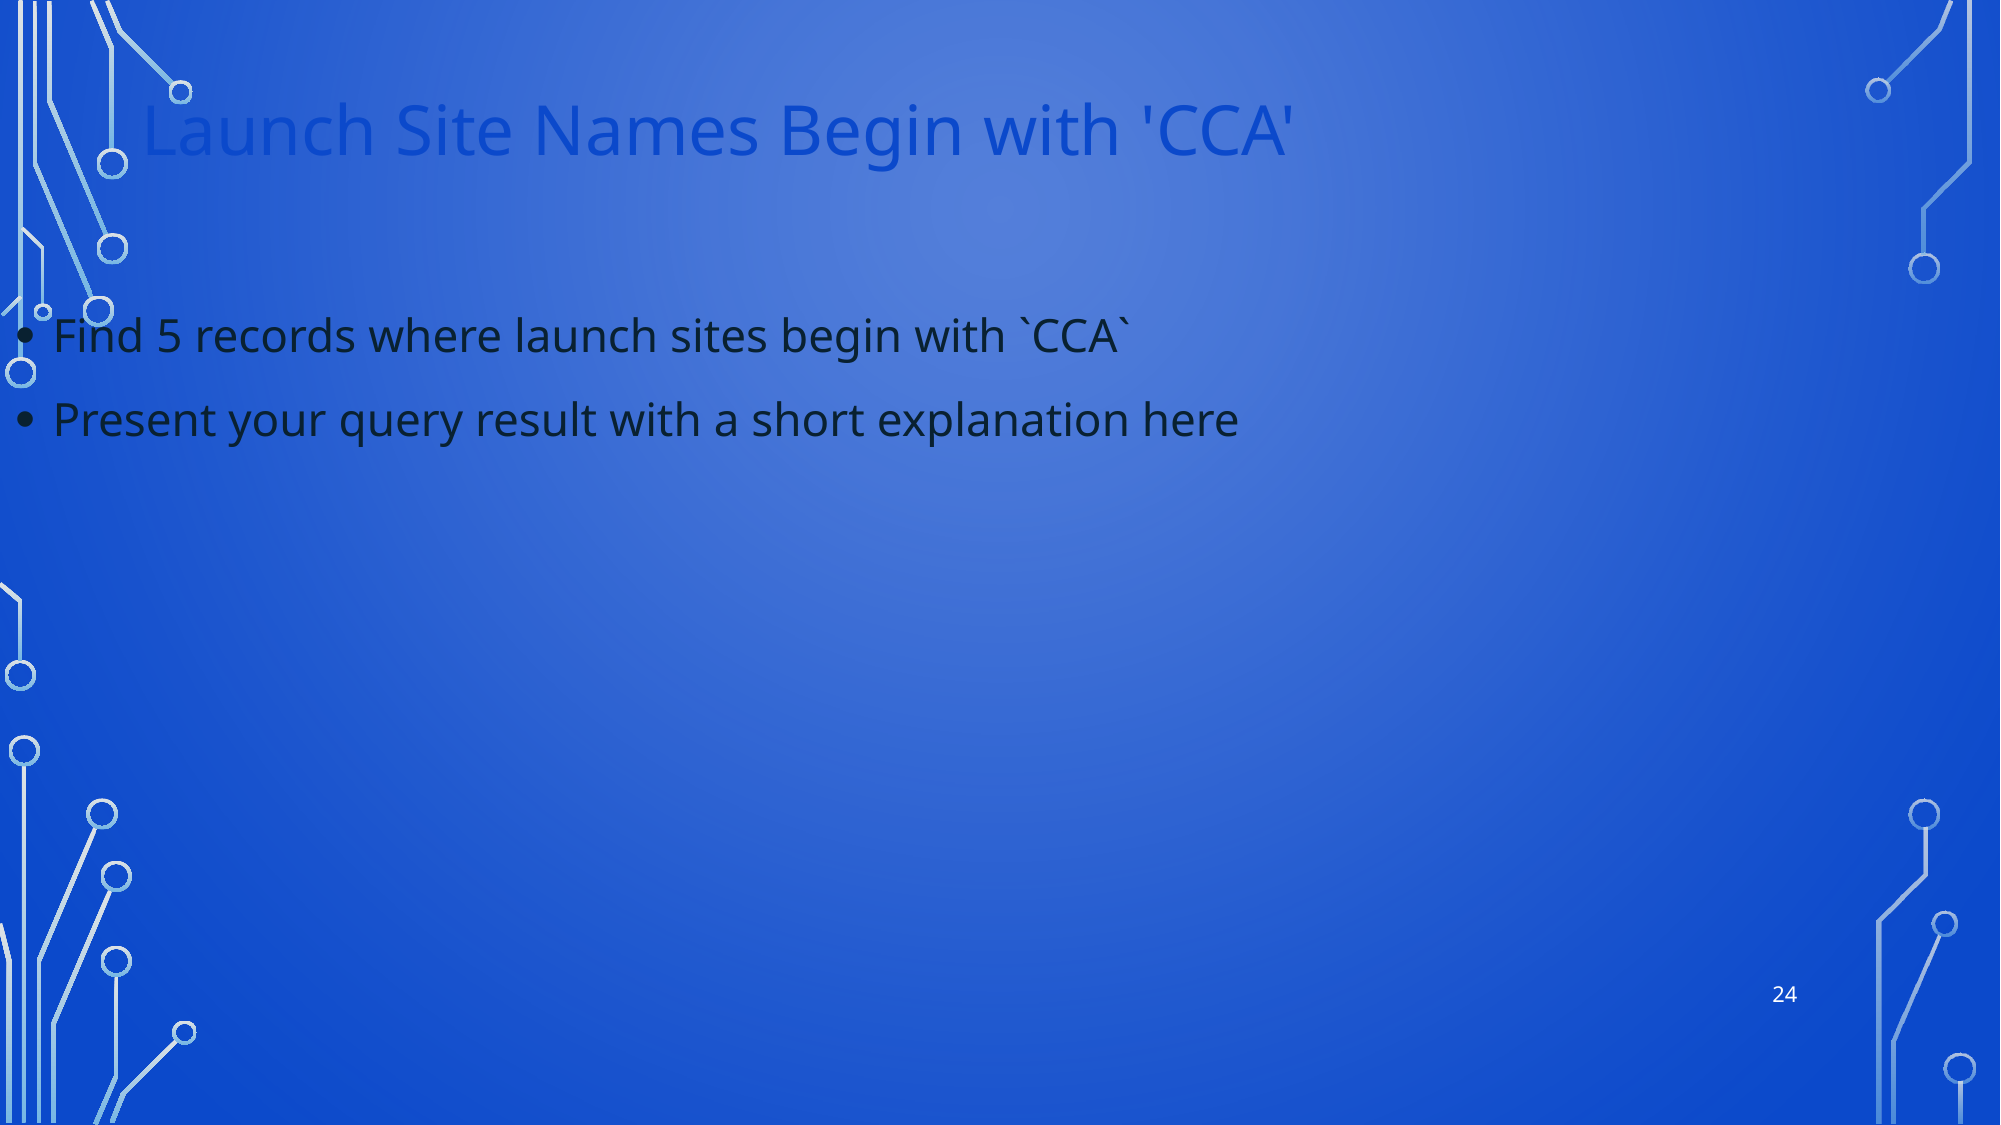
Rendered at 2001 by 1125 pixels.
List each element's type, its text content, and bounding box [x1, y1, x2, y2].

list Find 5 records where launch sites begin with `CCA` Present your query result with a short explanation here [0, 299, 1599, 1014]
slide_number 24 [1685, 965, 1813, 1025]
text_box Launch Site Names Begin with 'CCA' [126, 88, 1852, 179]
